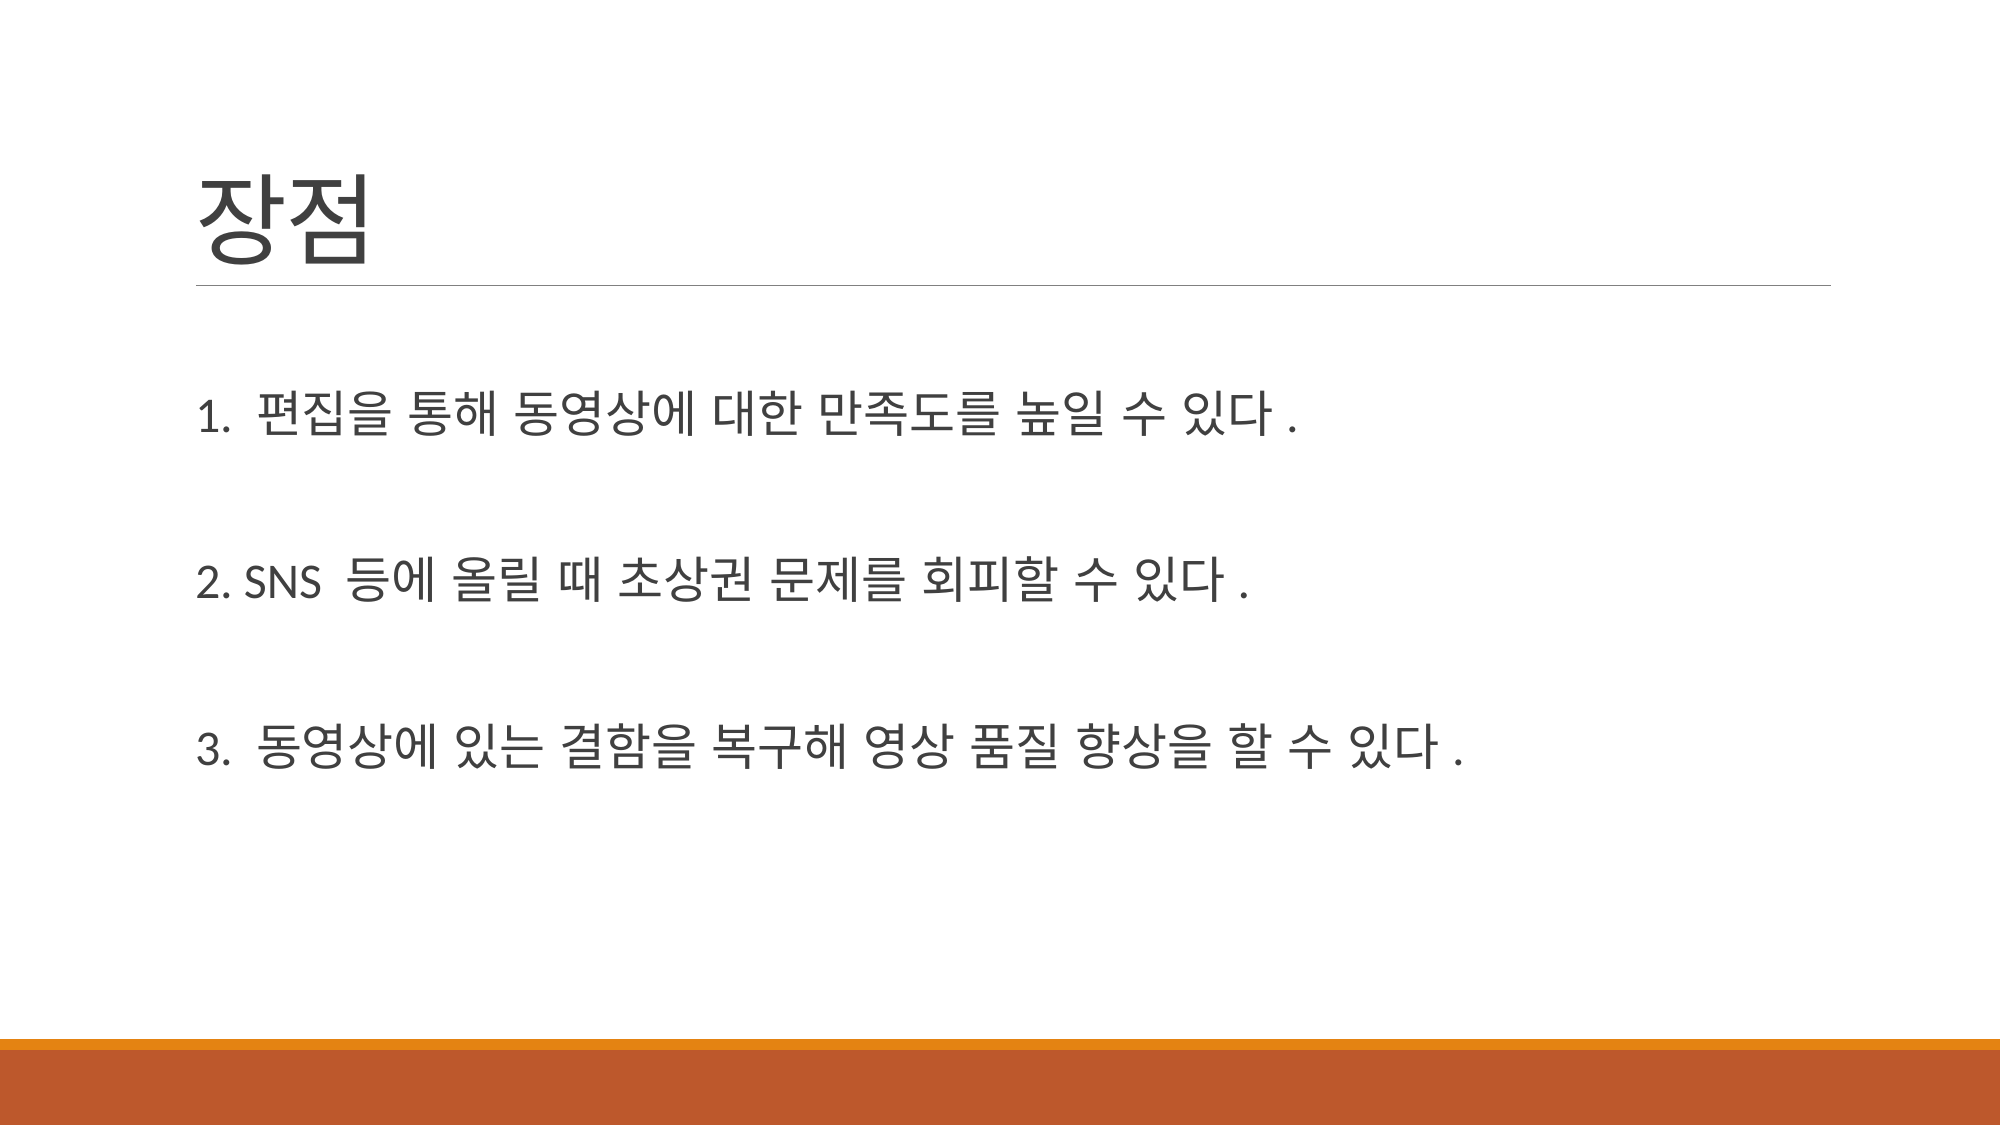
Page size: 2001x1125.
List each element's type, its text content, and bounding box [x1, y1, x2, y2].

title 장점 [180, 47, 1830, 285]
list 1. 편집을 통해 동영상에 대한 만족도를 높일 수 있다. 2. SNS 등에 올릴 때 초상권 문제를 회피할 수 있다. 3. 동영상에 있는 결함을 복구해 영상 품질 향상을 할 수 있다. [180, 302, 1830, 963]
